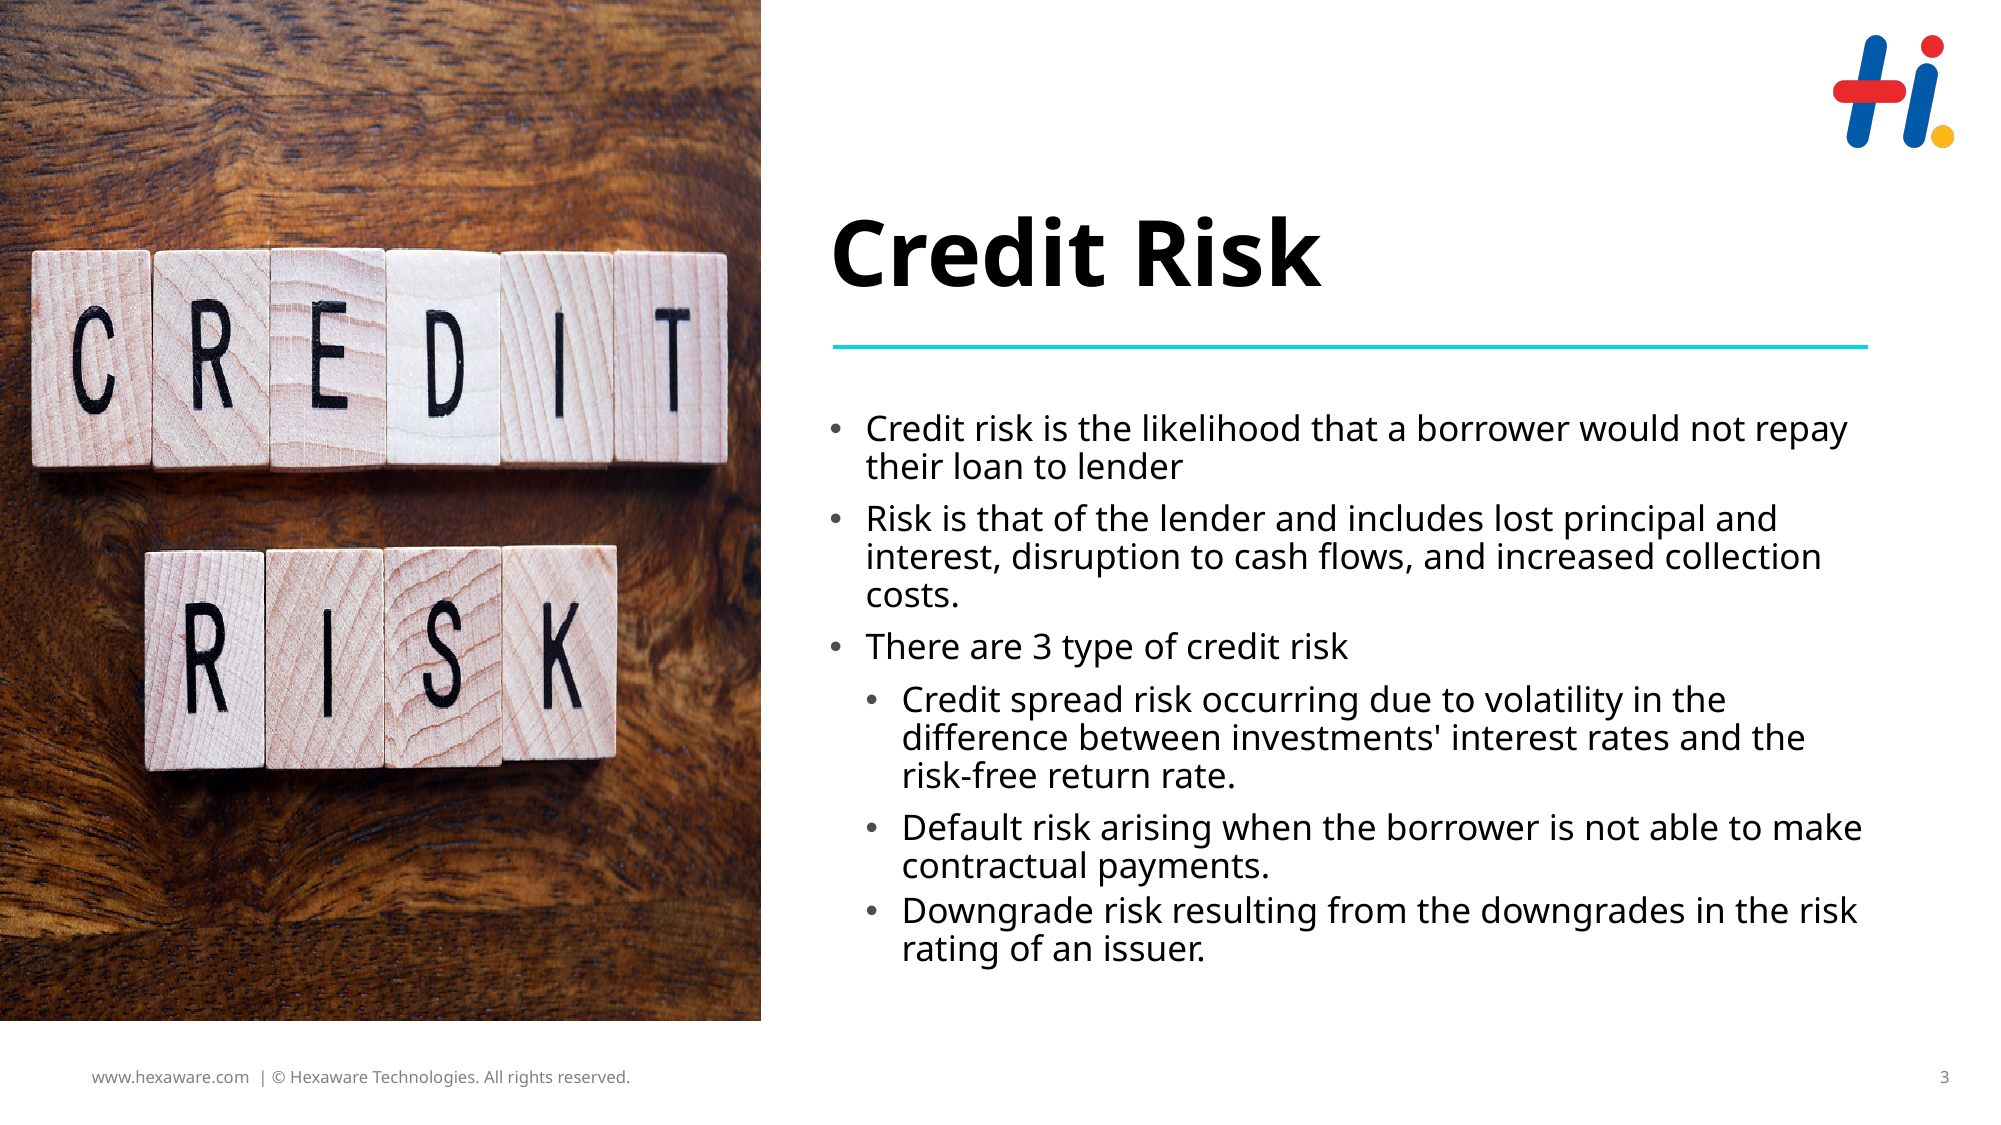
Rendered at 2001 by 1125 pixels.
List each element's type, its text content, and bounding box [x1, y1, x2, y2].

picture [1833, 35, 1954, 148]
picture [0, 0, 761, 1021]
list Credit risk is the likelihood that a borrower would not repay their loan to lender Risk is that of the lender and includes lost principal and interest, disruption to cash flows, and increased collection costs. There are 3 type of credit risk Credit spread risk occurring due to volatility in the difference between investments' interest rates and the risk-free return rate. Default risk arising when the borrower is not able to make contractual payments. Downgrade risk resulting from the downgrades in the risk rating of an issuer. [814, 403, 1895, 1060]
title Credit Risk [814, 103, 1895, 315]
